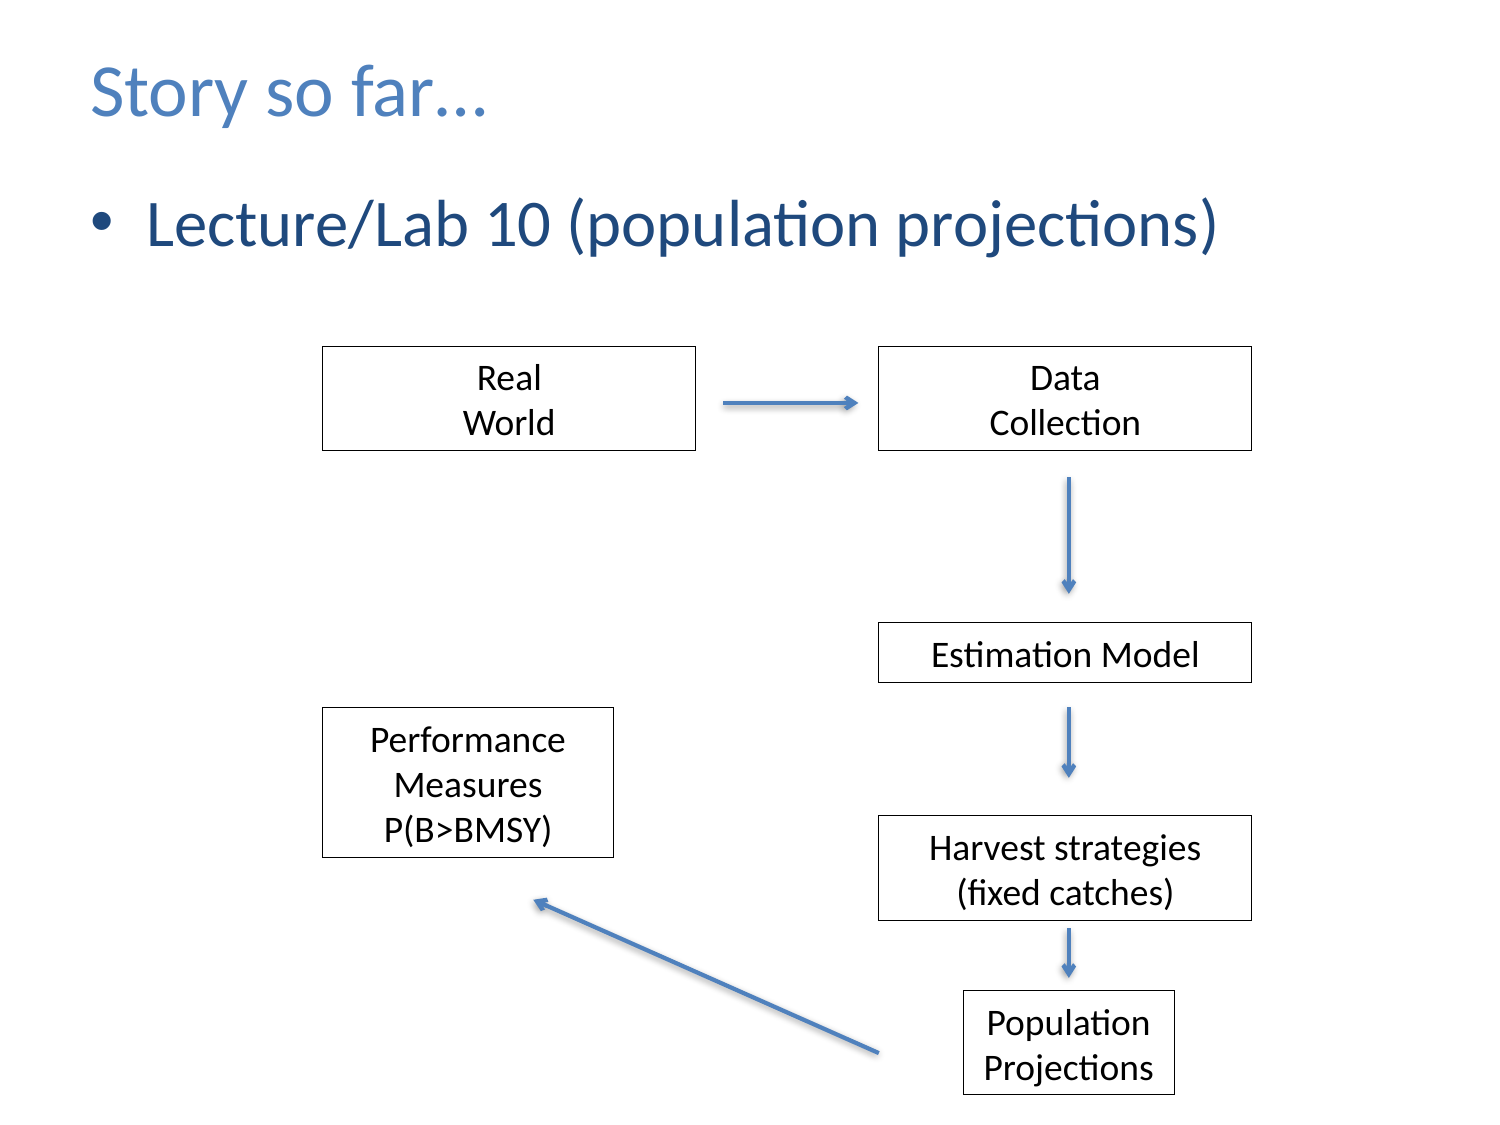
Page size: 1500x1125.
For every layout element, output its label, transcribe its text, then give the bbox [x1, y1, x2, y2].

text_box Harvest strategies (fixed catches) [878, 815, 1252, 921]
text_box Real World [322, 346, 696, 451]
text_box Population Projections [963, 990, 1175, 1095]
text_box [533, 899, 880, 1054]
list Lecture/Lab 10 (population projections) [75, 172, 1425, 1090]
text_box Data Collection [878, 346, 1252, 451]
text_box Performance Measures P(B>BMSY) [322, 707, 614, 858]
title Story so far… [75, 30, 1425, 144]
text_box Estimation Model [878, 622, 1252, 683]
